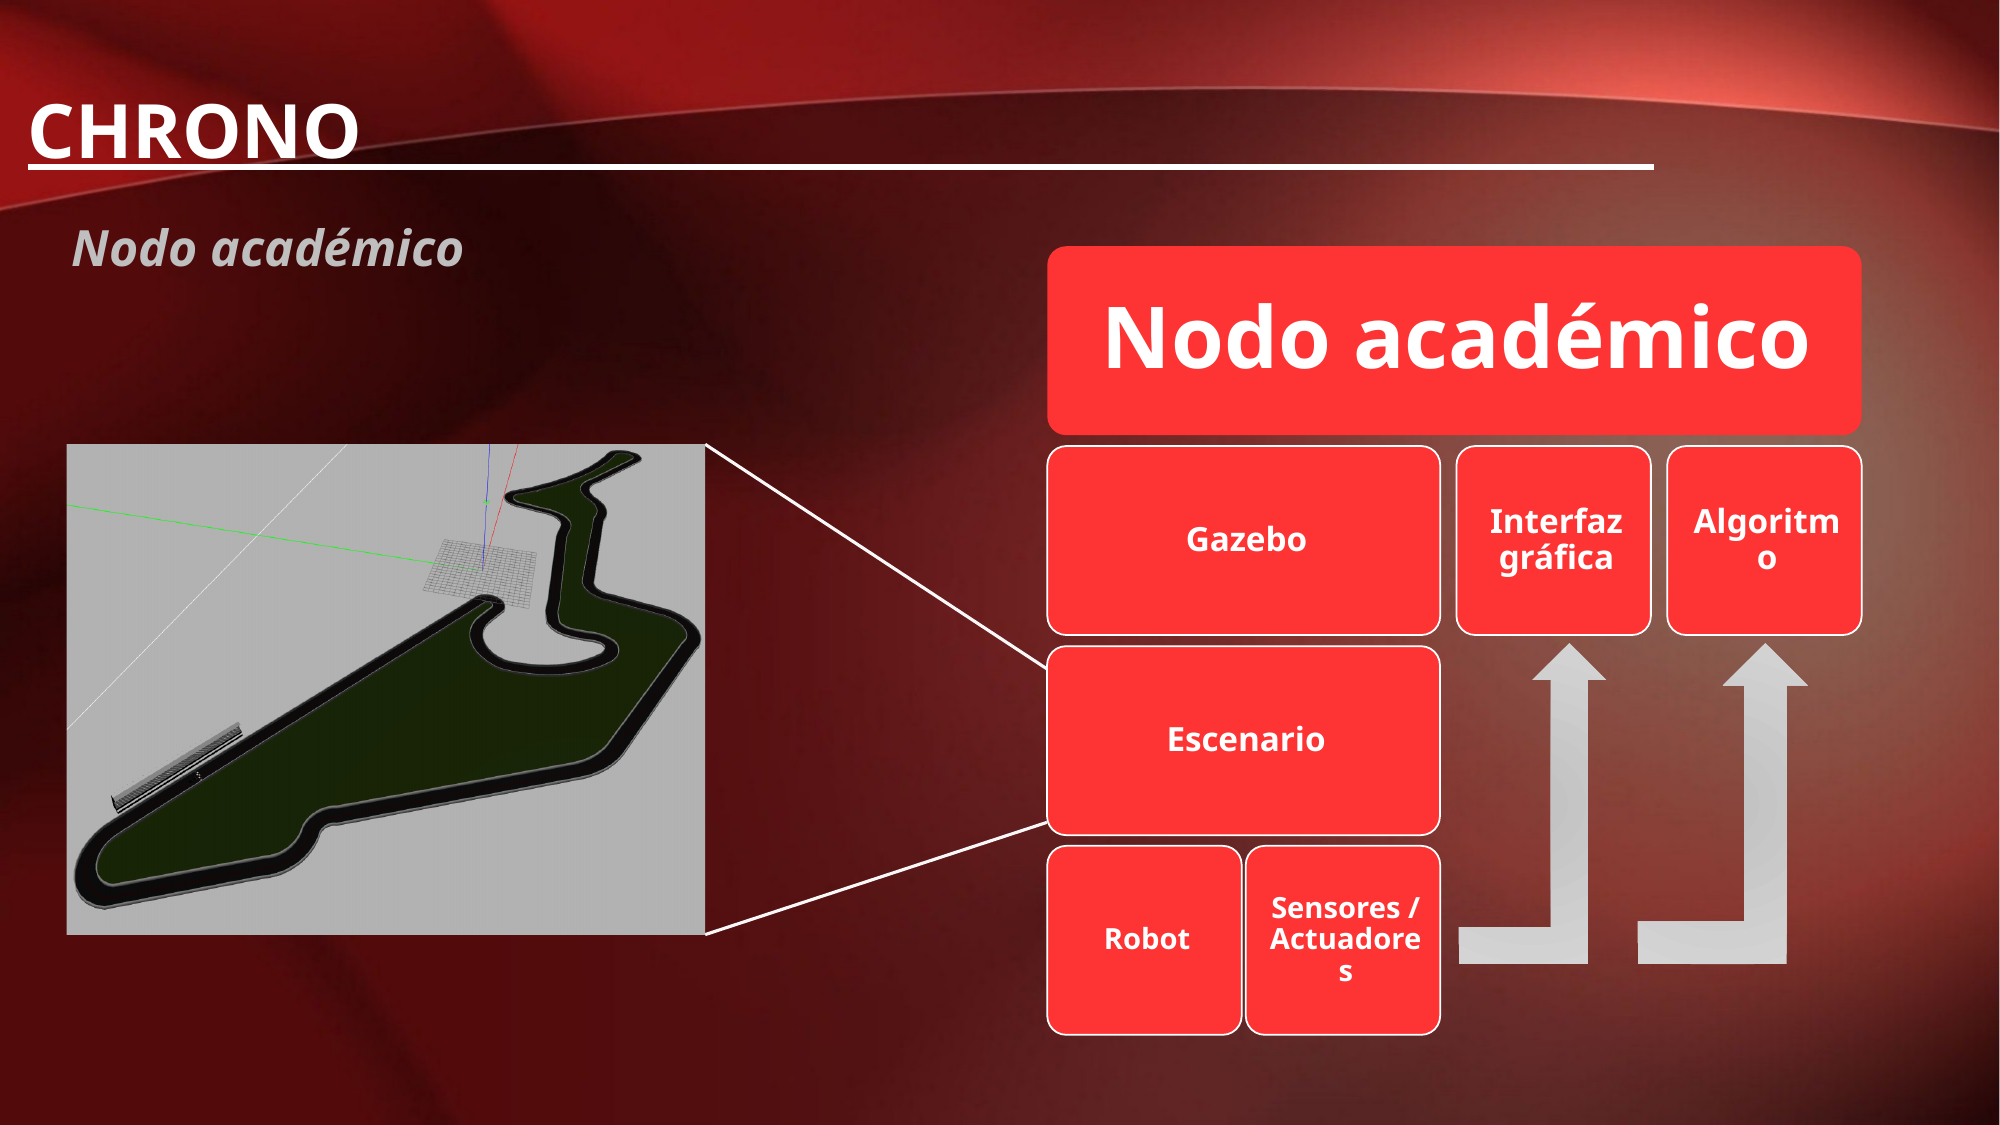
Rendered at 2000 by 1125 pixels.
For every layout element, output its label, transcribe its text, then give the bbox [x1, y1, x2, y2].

text_box Chrono__________________________________________ [7, 66, 1981, 185]
text_box Nodo académico [56, 208, 481, 284]
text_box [704, 444, 1048, 670]
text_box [1046, 245, 1863, 1036]
text_box [66, 444, 706, 935]
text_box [704, 822, 1048, 935]
picture [0, 0, 2000, 1125]
